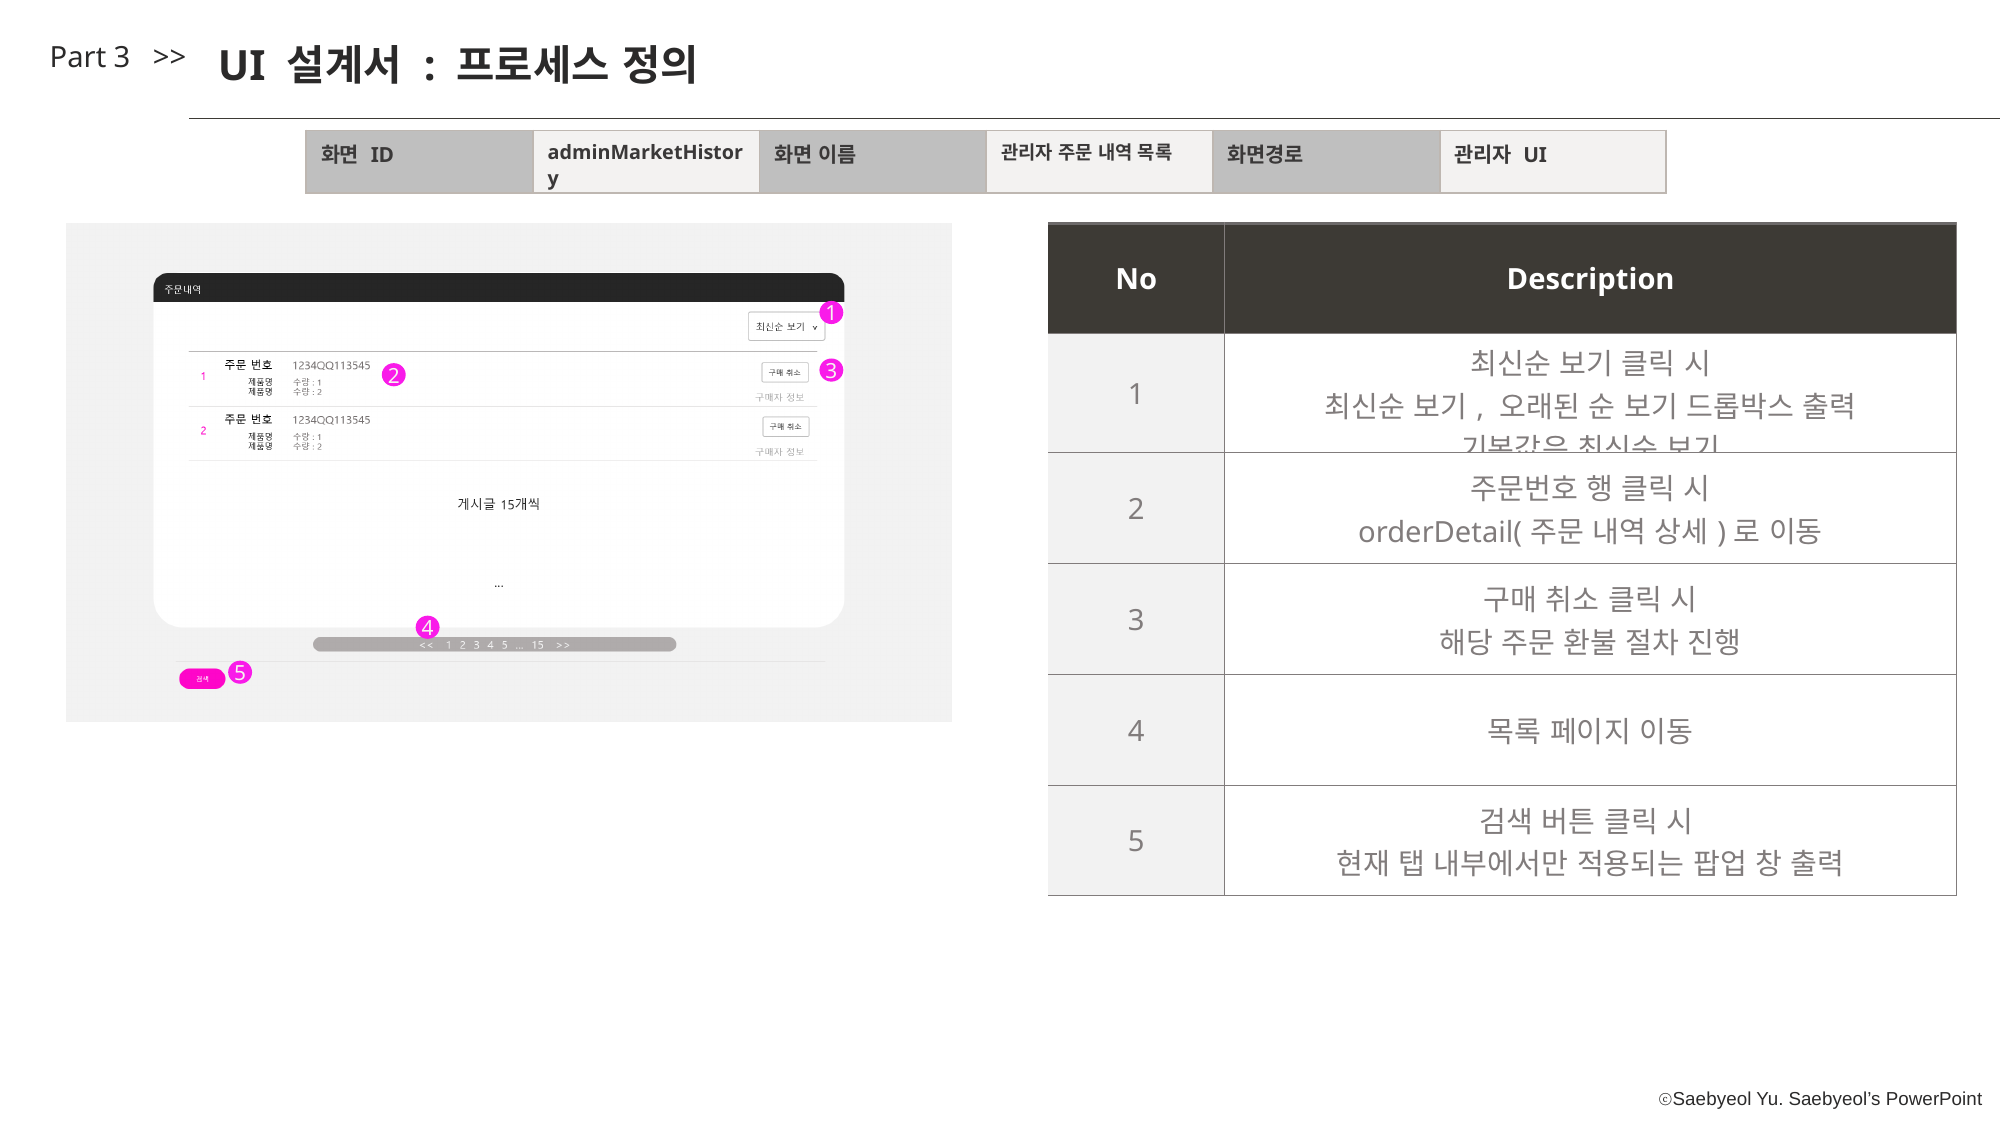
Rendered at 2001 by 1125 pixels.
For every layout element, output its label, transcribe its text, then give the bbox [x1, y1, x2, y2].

table_header No [1048, 225, 1224, 333]
table_cell 구매 취소 클릭 시 해당 주문 환불 절차 진행 [1225, 564, 1956, 674]
picture [65, 223, 952, 722]
table_cell 2 [1048, 453, 1224, 563]
table_header 화면 ID [307, 131, 532, 192]
text_box UI 설계서 : 프로세스 정의 [203, 31, 714, 97]
table_cell 목록 페이지 이동 [1225, 675, 1956, 785]
table_cell 1 [1048, 334, 1224, 452]
table_header 화면경로 [1214, 131, 1439, 192]
table_header 화면 이름 [760, 131, 985, 192]
text_box Part 3 >> [34, 30, 202, 81]
table_header adminMarketHistory [534, 131, 759, 192]
table_cell 최신순 보기 클릭 시 최신순 보기, 오래된 순 보기 드롭박스 출력 기본값은 최신순 보기 [1225, 334, 1956, 452]
table_cell 4 [1048, 675, 1224, 785]
table_header Description [1225, 225, 1956, 333]
table_cell 주문번호 행 클릭 시 orderDetail(주문 내역 상세)로 이동 [1225, 453, 1956, 563]
table_cell 검색 버튼 클릭 시 현재 탭 내부에서만 적용되는 팝업 창 출력 [1225, 786, 1956, 895]
table_cell 3 [1048, 564, 1224, 674]
table_header 관리자 UI [1441, 131, 1665, 192]
table_cell 5 [1048, 786, 1224, 895]
table_header 관리자 주문 내역 목록 [987, 131, 1212, 192]
